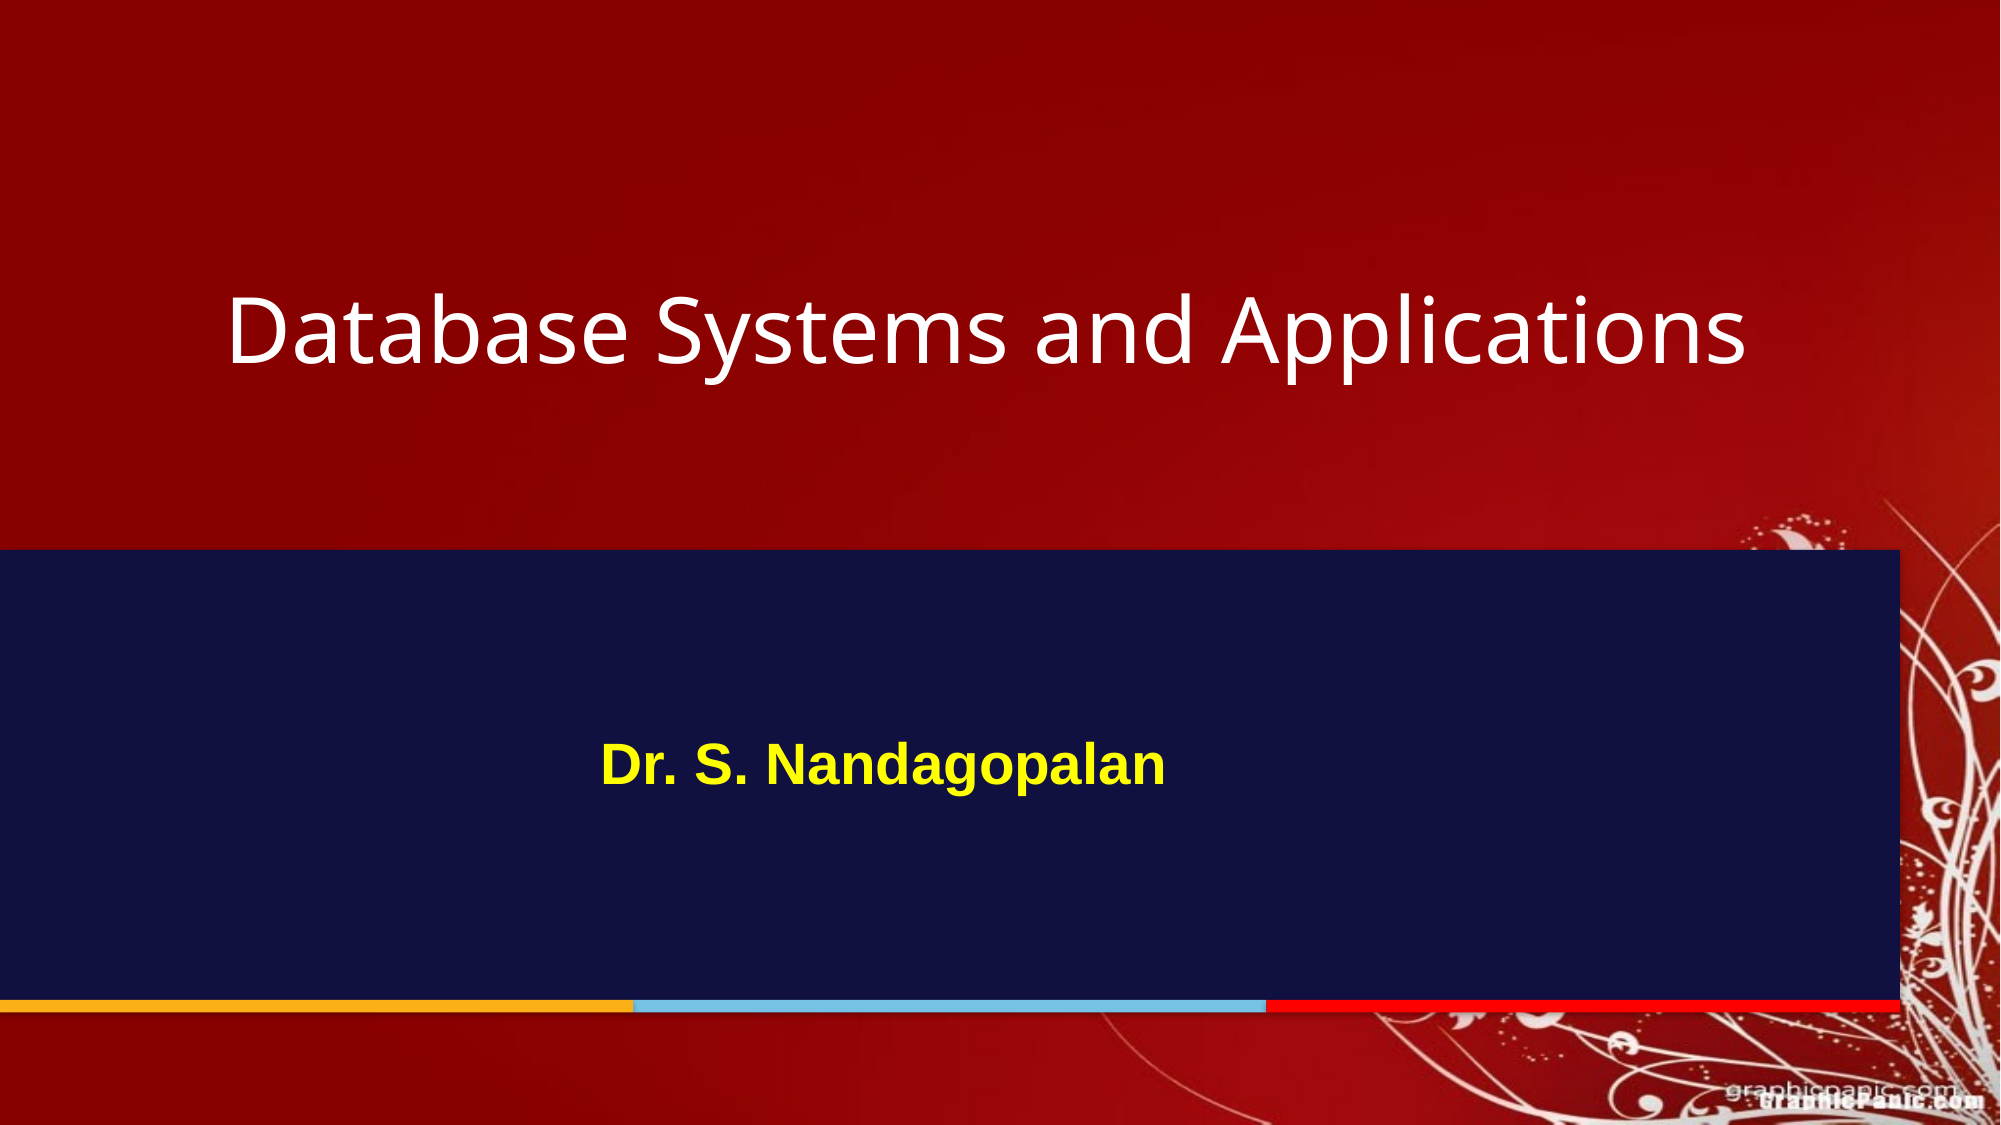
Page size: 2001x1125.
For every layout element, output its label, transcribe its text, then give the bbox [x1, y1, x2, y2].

list [549, 877, 1867, 1028]
picture [0, 0, 2001, 1125]
title Database Systems and Applications [108, 202, 1867, 452]
